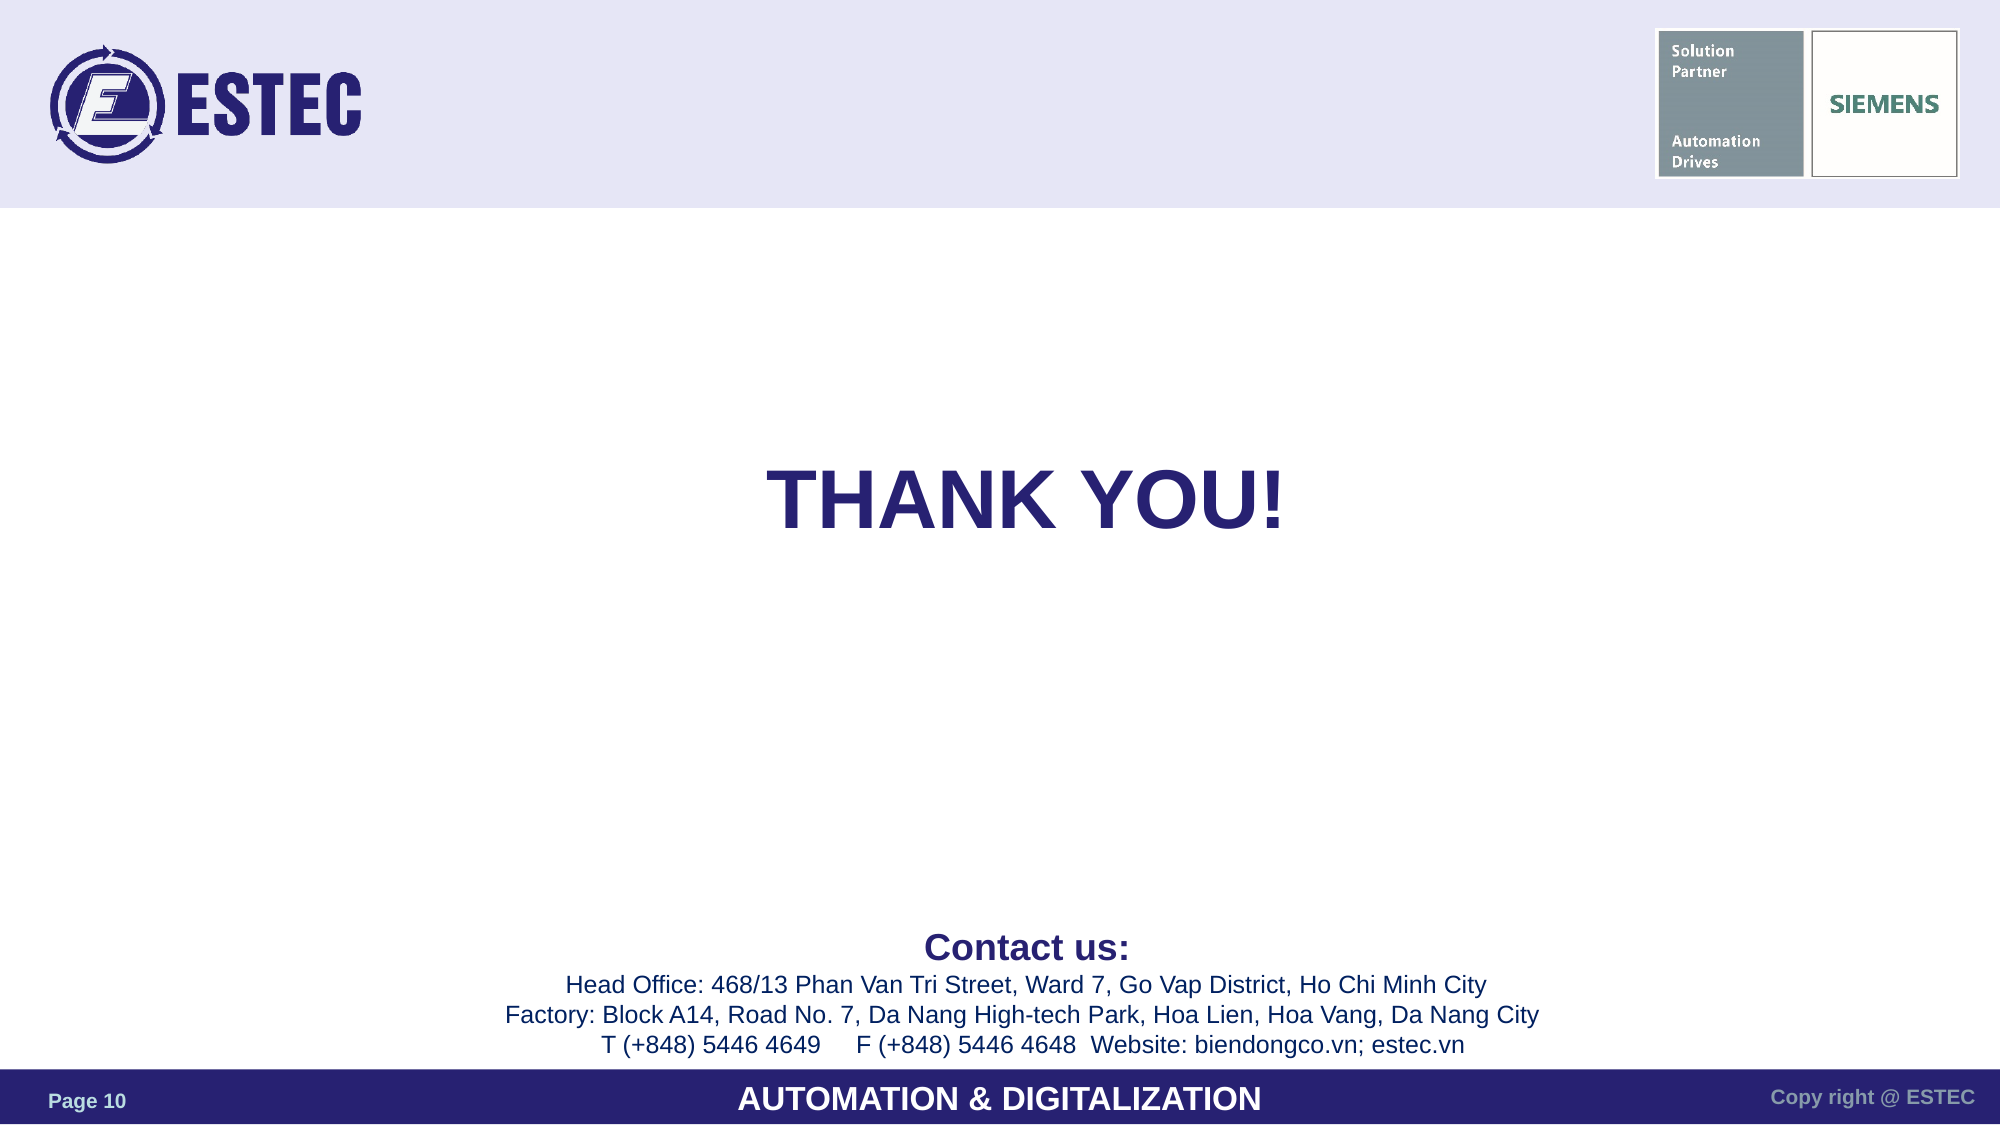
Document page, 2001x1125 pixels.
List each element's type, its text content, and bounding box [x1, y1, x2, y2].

picture [1655, 28, 1960, 179]
picture [3, 43, 407, 164]
text_box THANK YOU! [389, 337, 1665, 553]
text_box Contact us: Head Office: 468/13 Phan Van Tri Street, Ward 7, Go Vap District, Ho Chi Minh City Factory: Block A14, Road No. 7, Da Nang High-tech Park, Hoa Lien, Hoa Vang, Da Nang City T (+848) 5446 4649 F (+848) 5446 4648 Website: biendongco.vn; estec.vn [378, 916, 1676, 1066]
